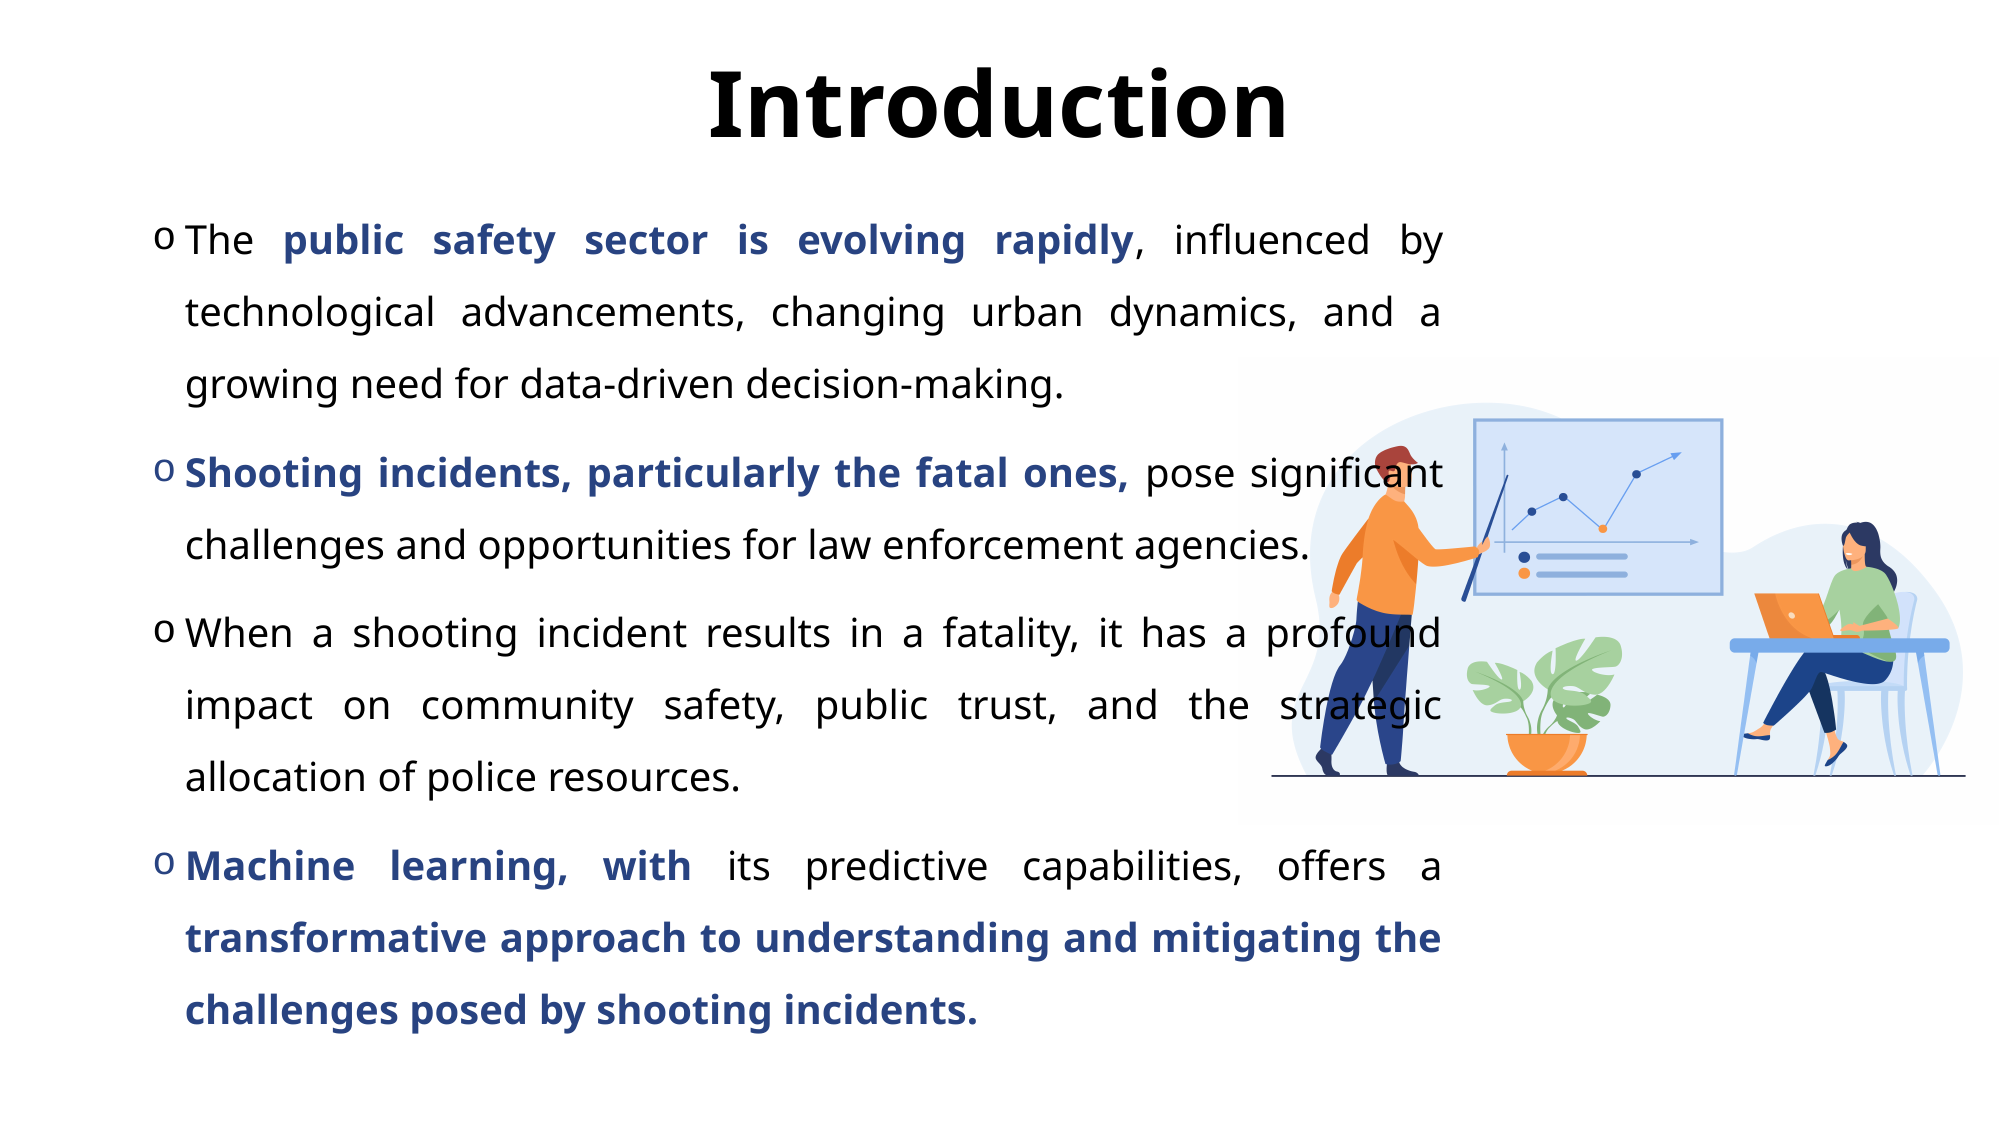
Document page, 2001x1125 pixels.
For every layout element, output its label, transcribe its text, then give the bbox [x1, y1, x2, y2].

list The public safety sector is evolving rapidly, influenced by technological advancements, changing urban dynamics, and a growing need for data-driven decision-making. Shooting incidents, particularly the fatal ones, pose significant challenges and opportunities for law enforcement agencies. When a shooting incident results in a fatality, it has a profound impact on community safety, public trust, and the strategic allocation of police resources. Machine learning, with its predictive capabilities, offers a transformative approach to understanding and mitigating the challenges posed by shooting incidents. [137, 183, 1459, 1091]
title Introduction [137, 0, 1863, 217]
picture [1236, 355, 2000, 827]
